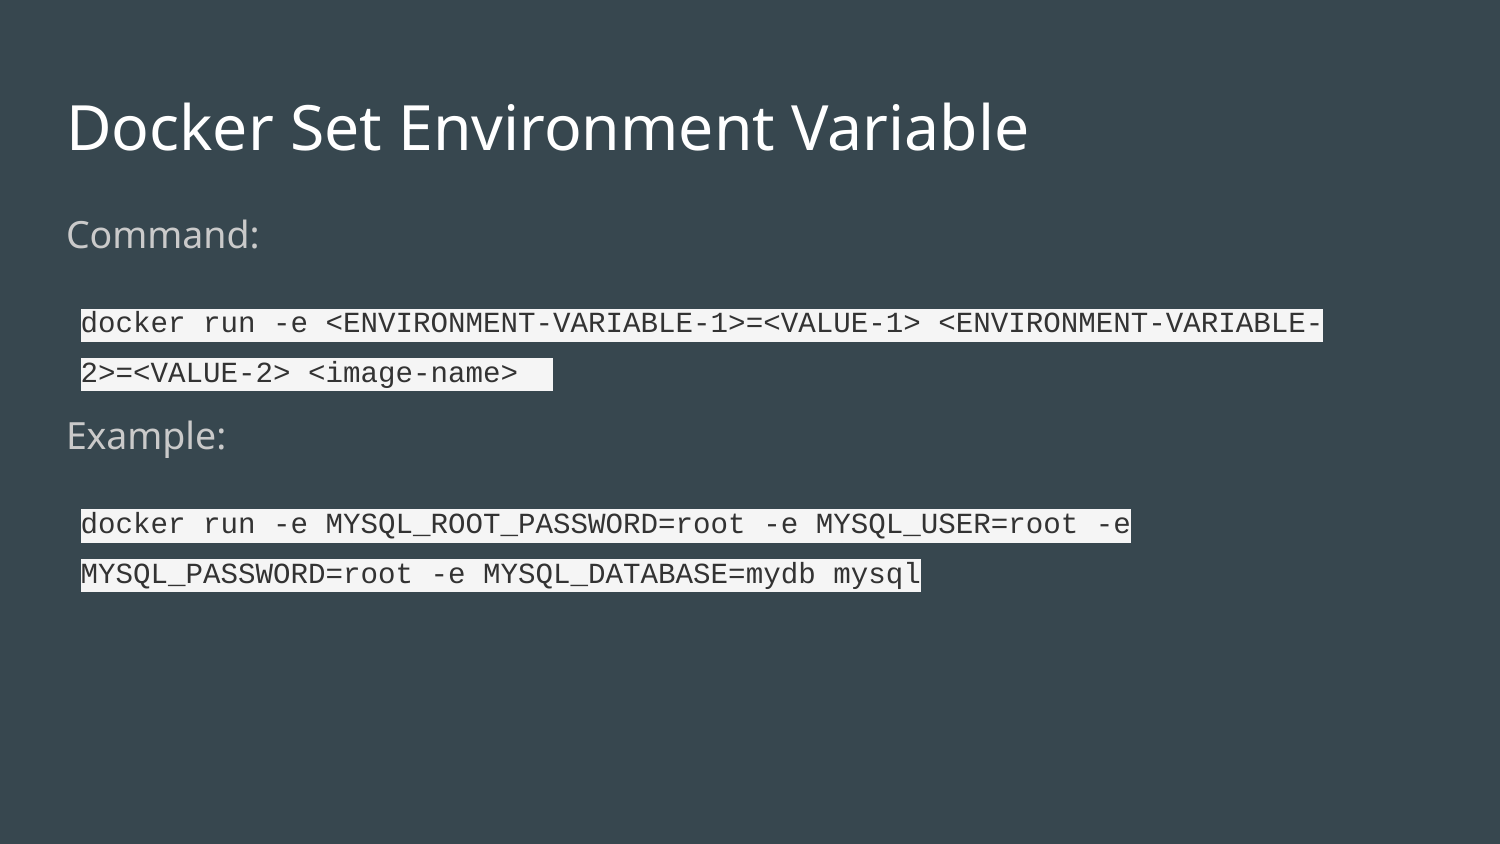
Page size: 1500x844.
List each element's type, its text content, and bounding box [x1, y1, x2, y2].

list Command: docker run -e <ENVIRONMENT-VARIABLE-1>=<VALUE-1> <ENVIRONMENT-VARIABLE-2>=<VALUE-2> <image-name> Example: docker run -e MYSQL_ROOT_PASSWORD=root -e MYSQL_USER=root -e MYSQL_PASSWORD=root -e MYSQL_DATABASE=mydb mysql [51, 189, 1449, 750]
title Docker Set Environment Variable [51, 72, 1449, 167]
